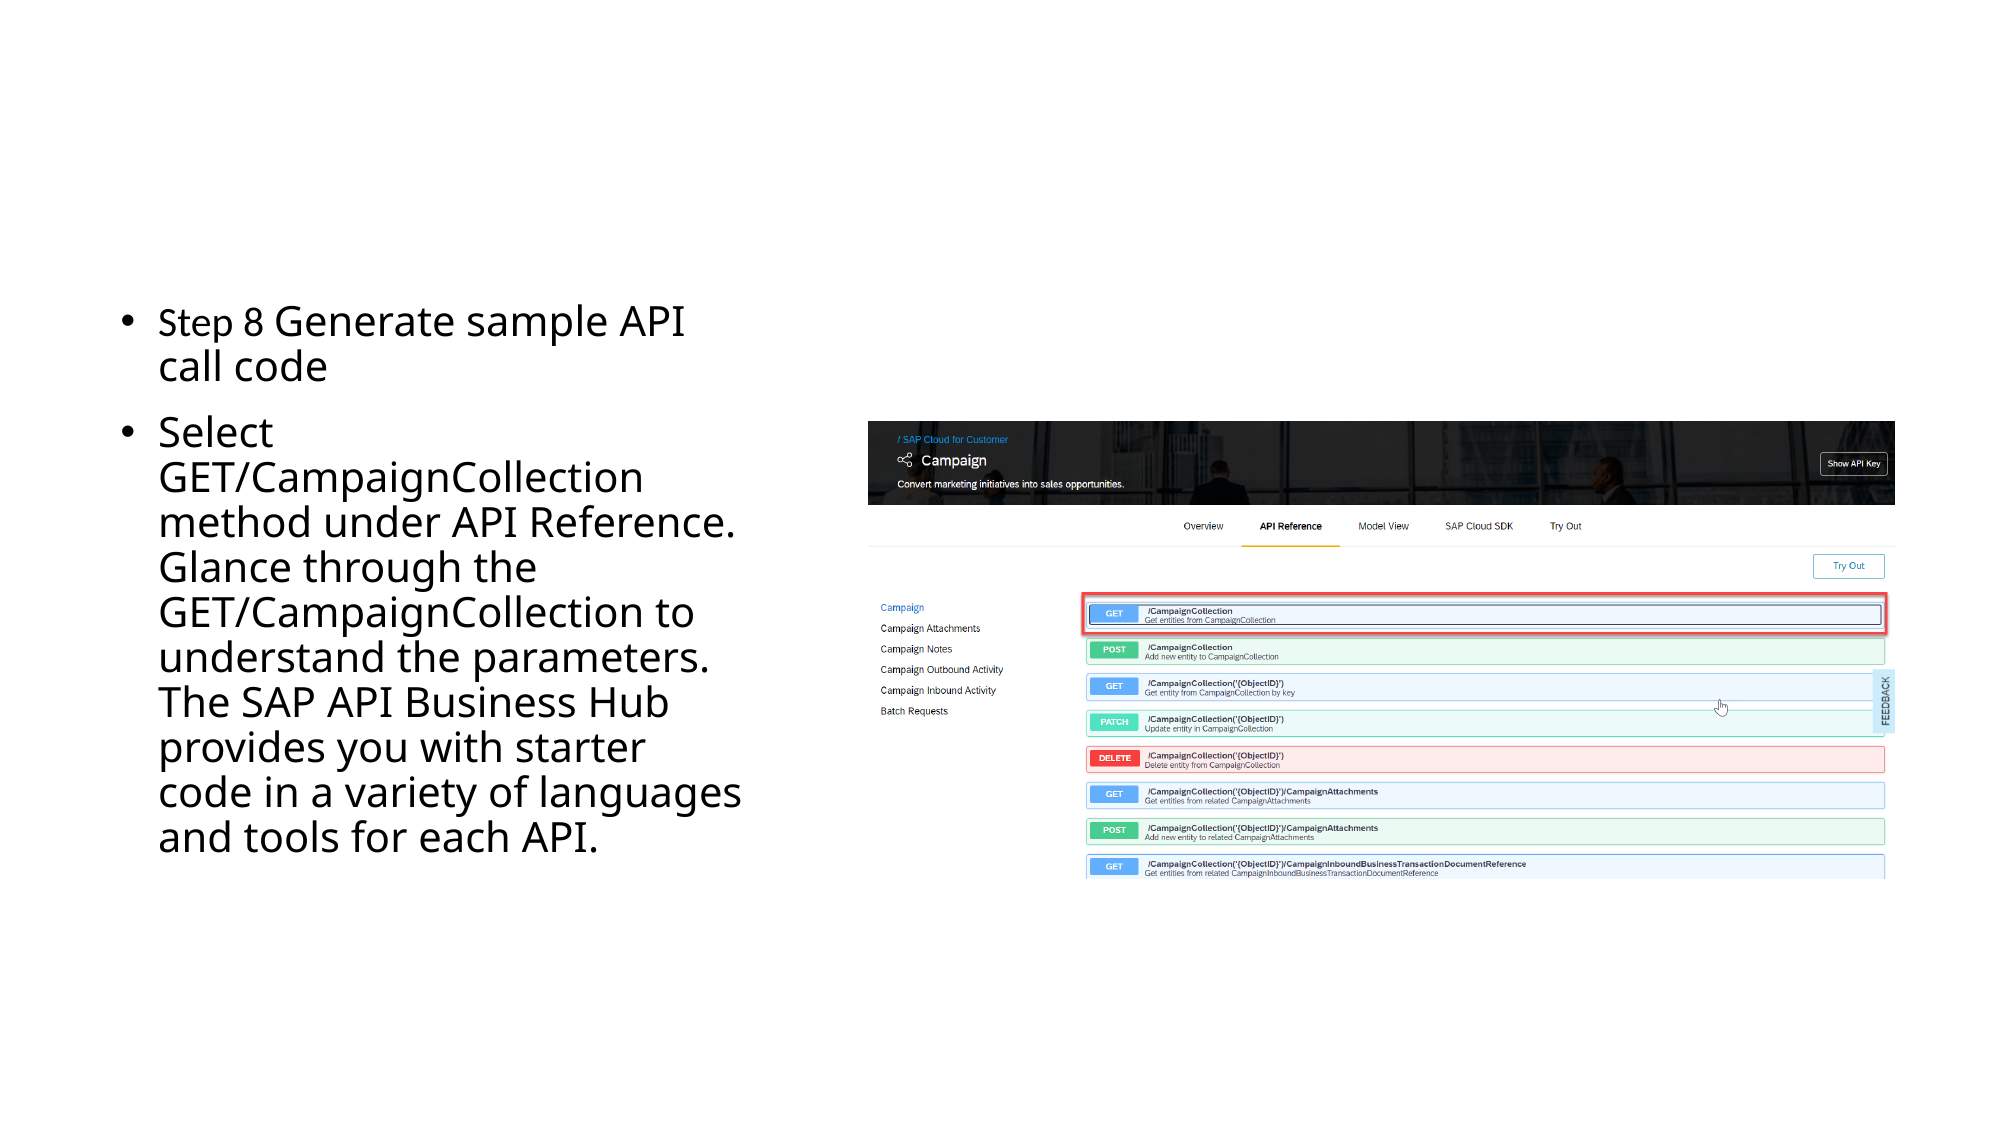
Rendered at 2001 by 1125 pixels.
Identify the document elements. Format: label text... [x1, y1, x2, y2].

list Step 8 Generate sample API call code Select GET/CampaignCollection method under API Reference. Glance through the GET/CampaignCollection to understand the parameters. The SAP API Business Hub provides you with starter code in a variety of languages and tools for each API. [105, 292, 763, 1014]
picture [868, 421, 1895, 879]
